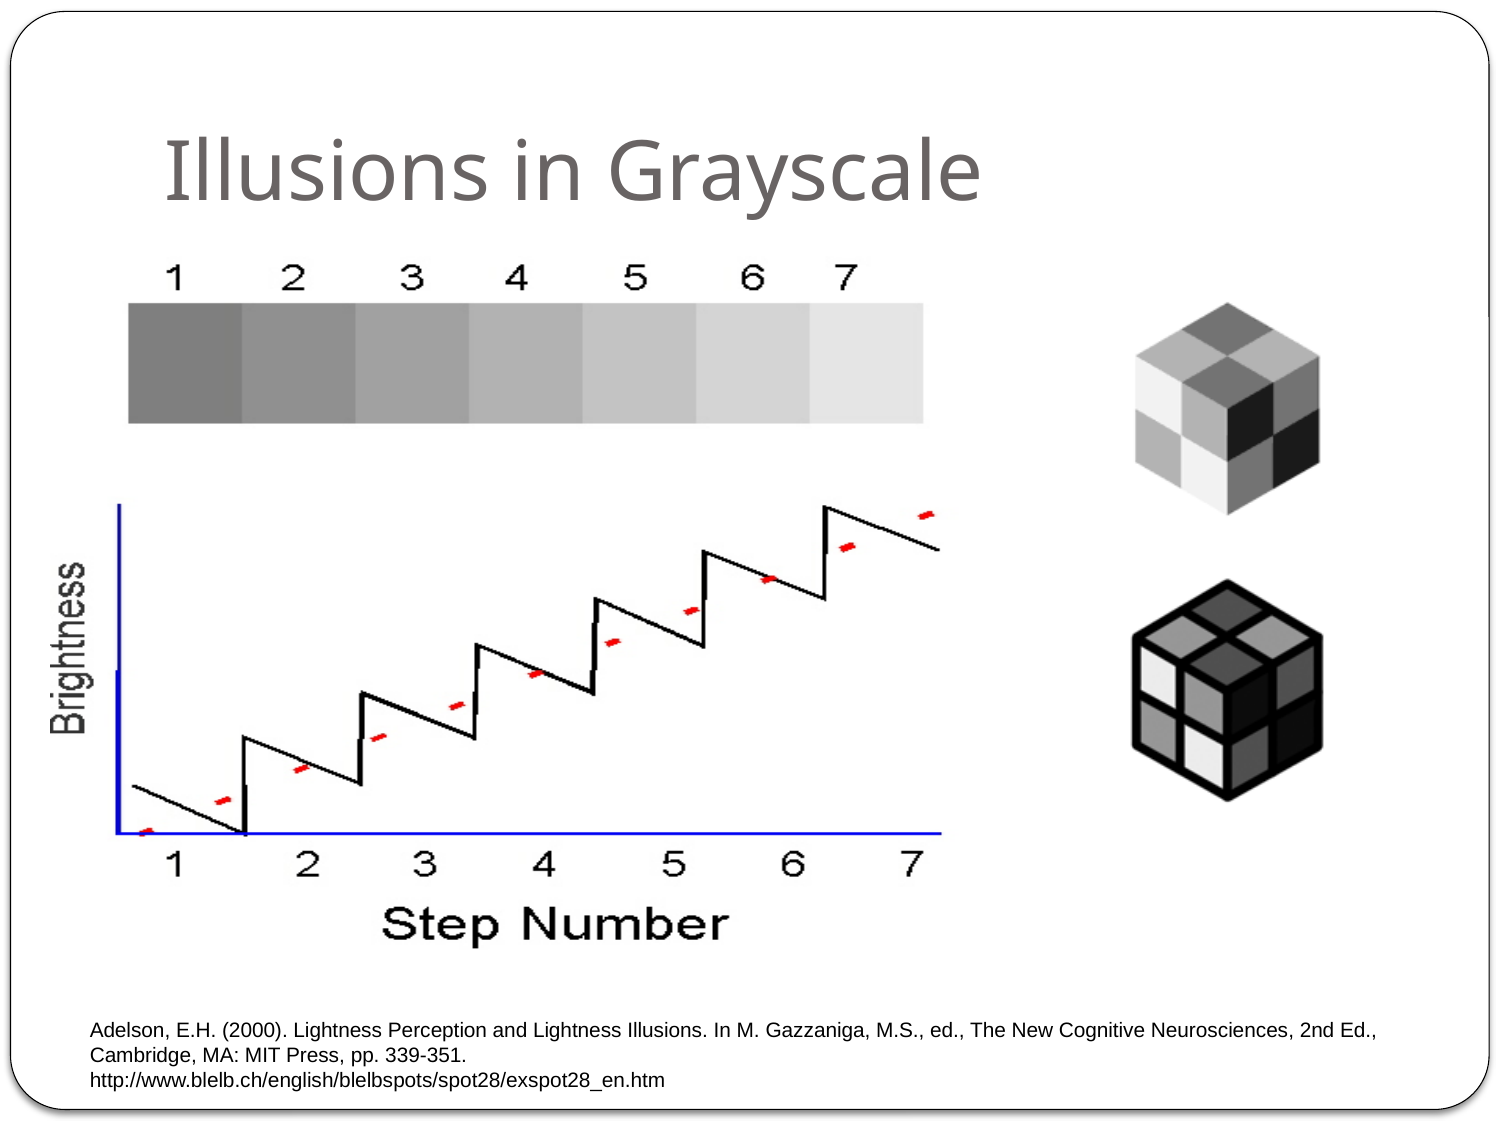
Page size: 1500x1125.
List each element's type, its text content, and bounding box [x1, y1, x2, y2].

picture [1087, 268, 1369, 832]
picture [49, 256, 1051, 951]
title Illusions in Grayscale [150, 45, 1425, 233]
text_box Adelson, E.H. (2000). Lightness Perception and Lightness Illusions. In M. Gazzaniga, M.S., ed., The New Cognitive Neurosciences, 2nd Ed., Cambridge, MA: MIT Press, pp. 339-351. http://www.blelb.ch/english/blelbspots/spot28/exspot28_en.htm [74, 1009, 1394, 1099]
